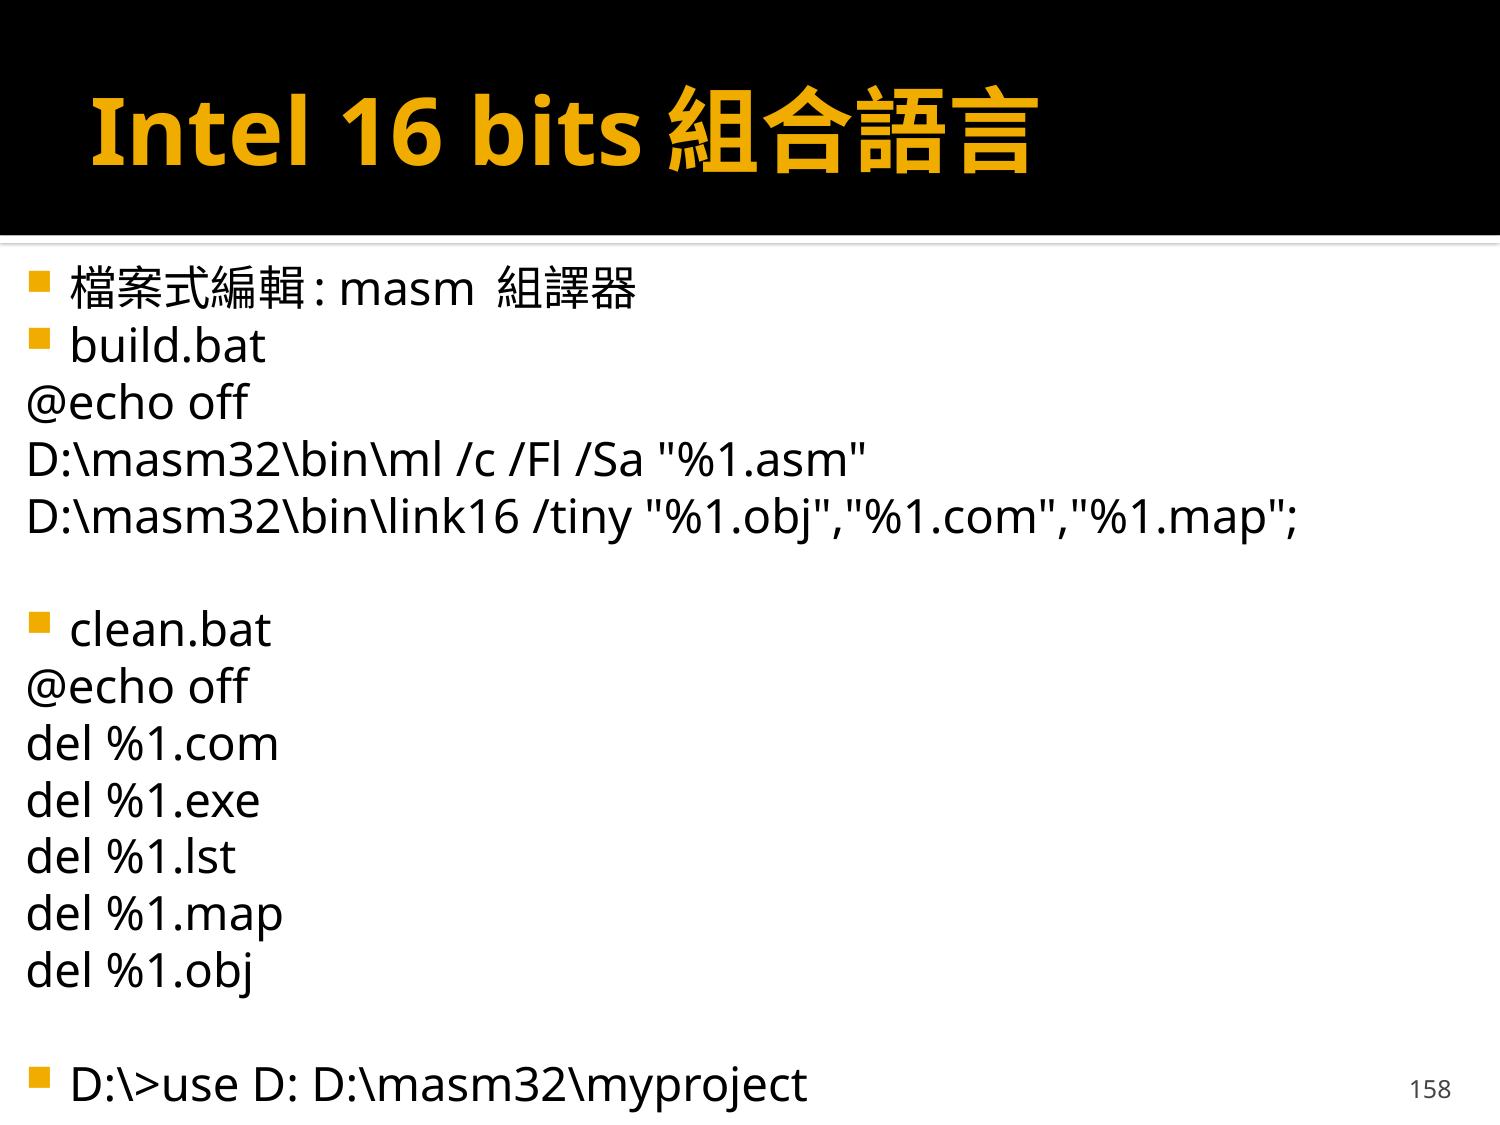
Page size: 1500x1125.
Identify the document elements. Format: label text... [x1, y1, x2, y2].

title Intel 16 bits組合語言 [75, 25, 1425, 231]
slide_number 158 [1345, 1062, 1467, 1108]
list 檔案式編輯: masm 組譯器 build.bat @echo off D:\masm32\bin\ml /c /Fl /Sa "%1.asm" D:\masm32\bin\link16 /tiny "%1.obj","%1.com","%1.map"; clean.bat @echo off del %1.com del %1.exe del %1.lst del %1.map del %1.obj D:\>use D: D:\masm32\myproject [0, 243, 1500, 1125]
